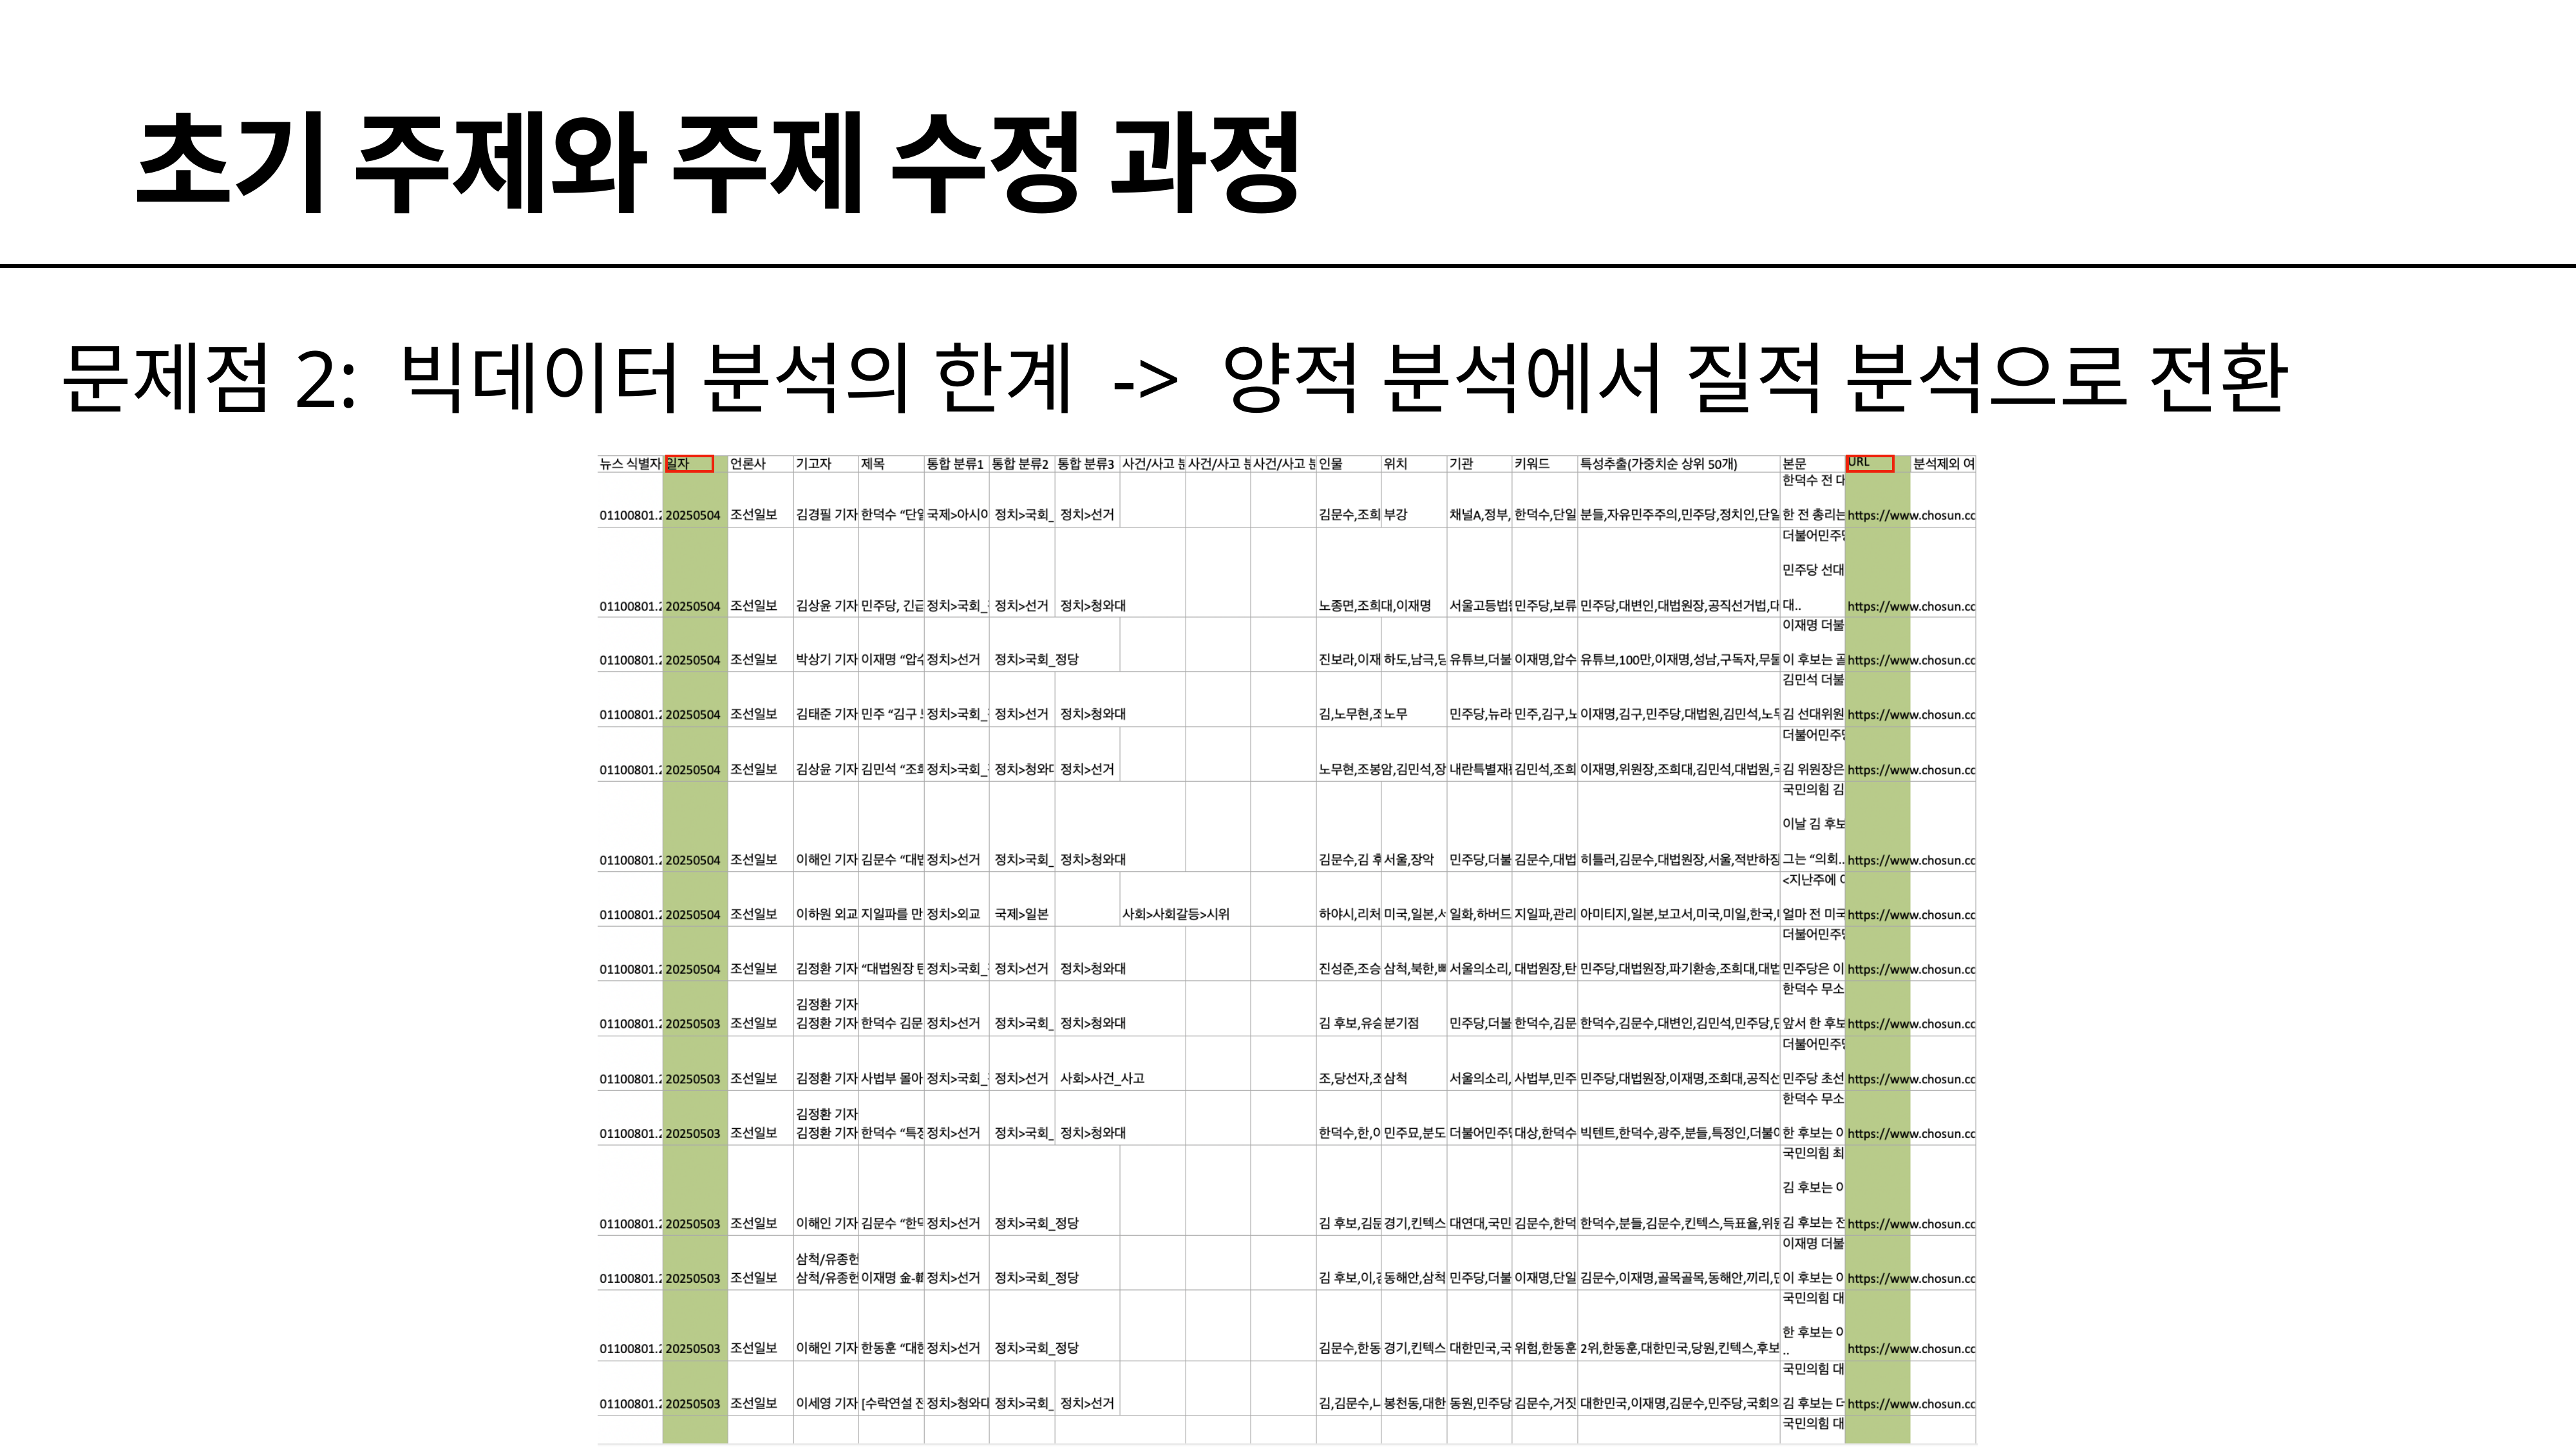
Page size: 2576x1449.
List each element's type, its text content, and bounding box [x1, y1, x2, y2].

title 초기 주제와 주제 수정 과정 [127, 113, 2449, 266]
text_box 문제점2: 빅데이터 분석의 한계 -> 양적 분석에서 질적 분석으로 전환 [55, 334, 2297, 430]
picture [598, 455, 1978, 1447]
